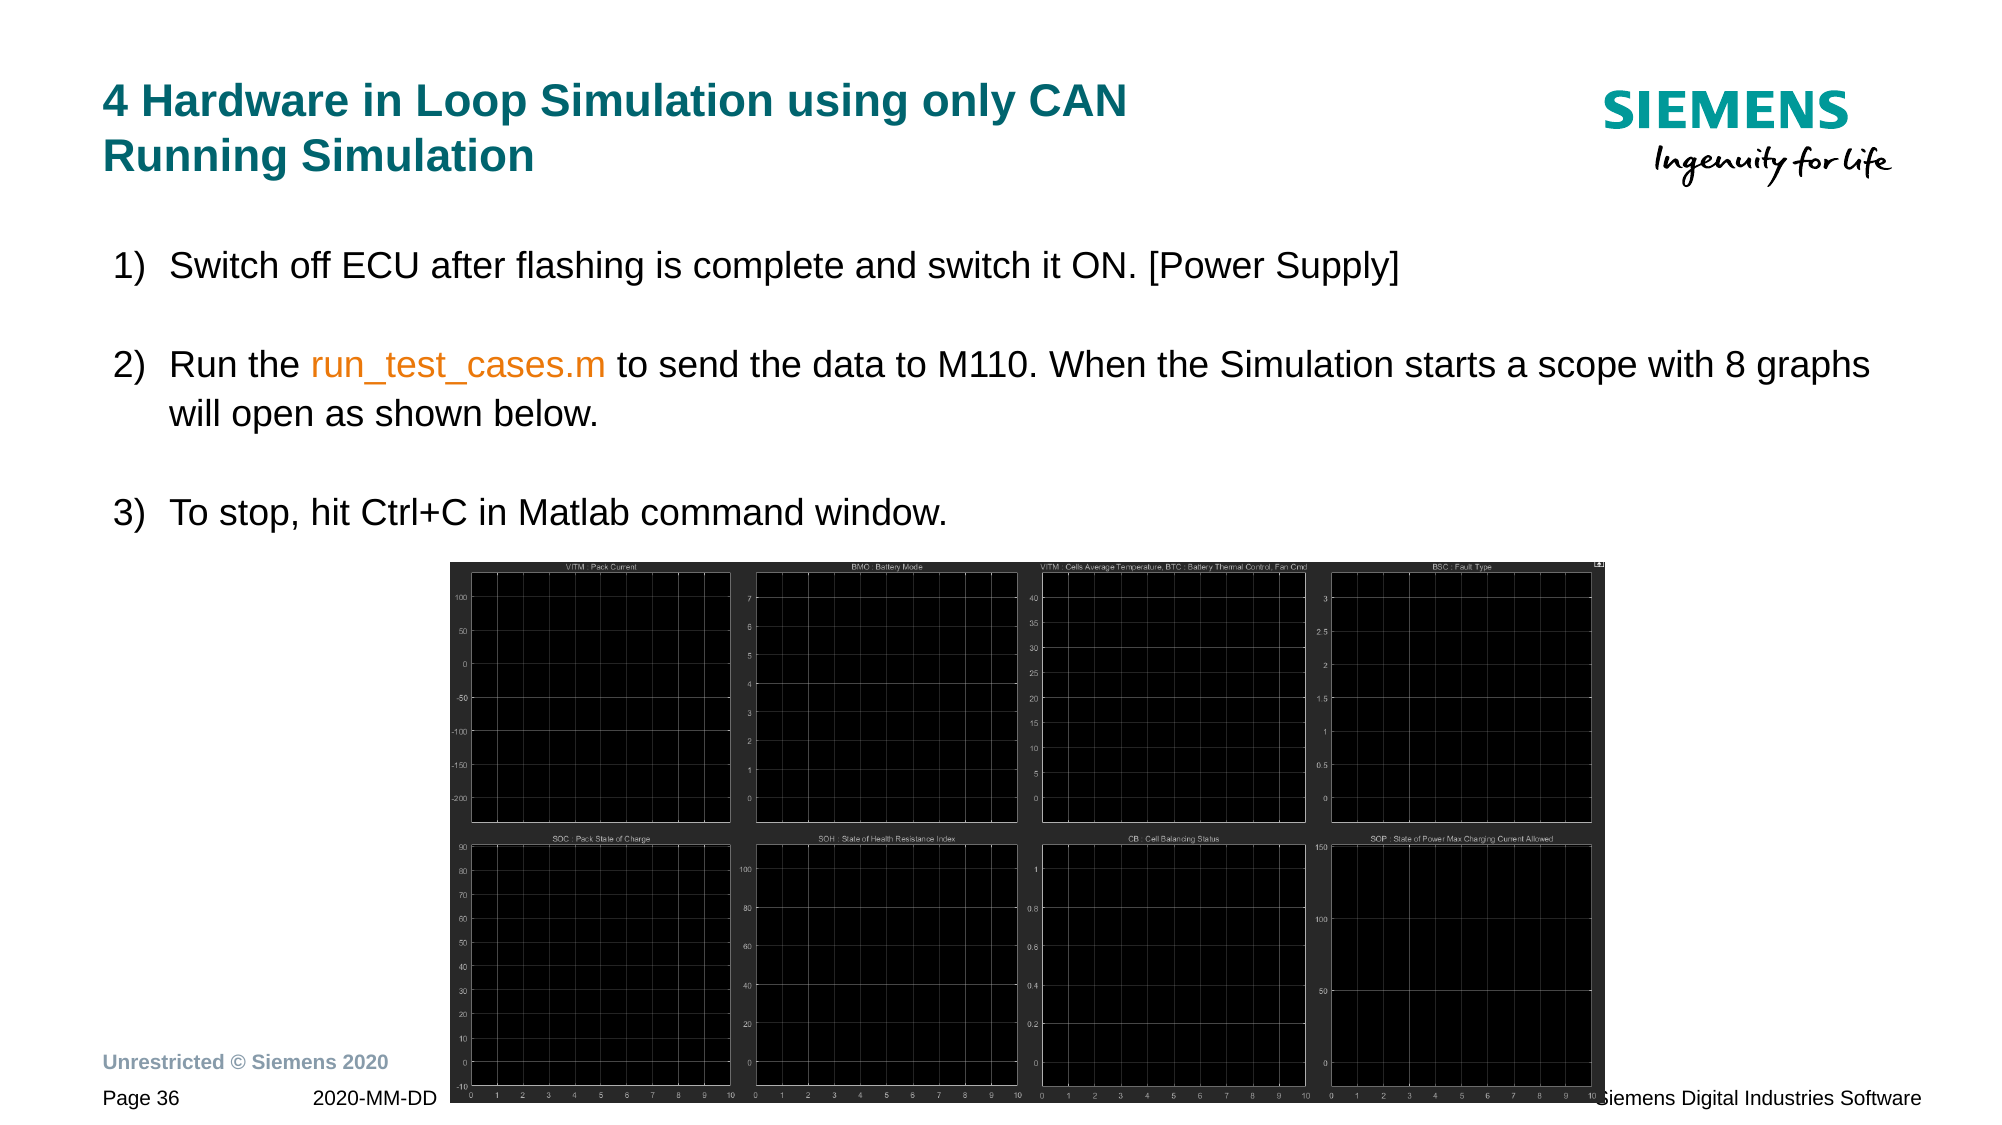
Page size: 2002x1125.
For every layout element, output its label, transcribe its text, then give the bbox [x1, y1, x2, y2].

text_box Switch off ECU after flashing is complete and switch it ON. [Power Supply] Run the run_test_cases.m to send the data to M110. When the Simulation starts a scope with 8 graphs will open as shown below. To stop, hit Ctrl+C in Matlab command window. [112, 236, 1913, 1050]
title 4 Hardware in Loop Simulation using only CAN Running Simulation [0, 0, 2001, 237]
picture [450, 562, 1605, 1103]
